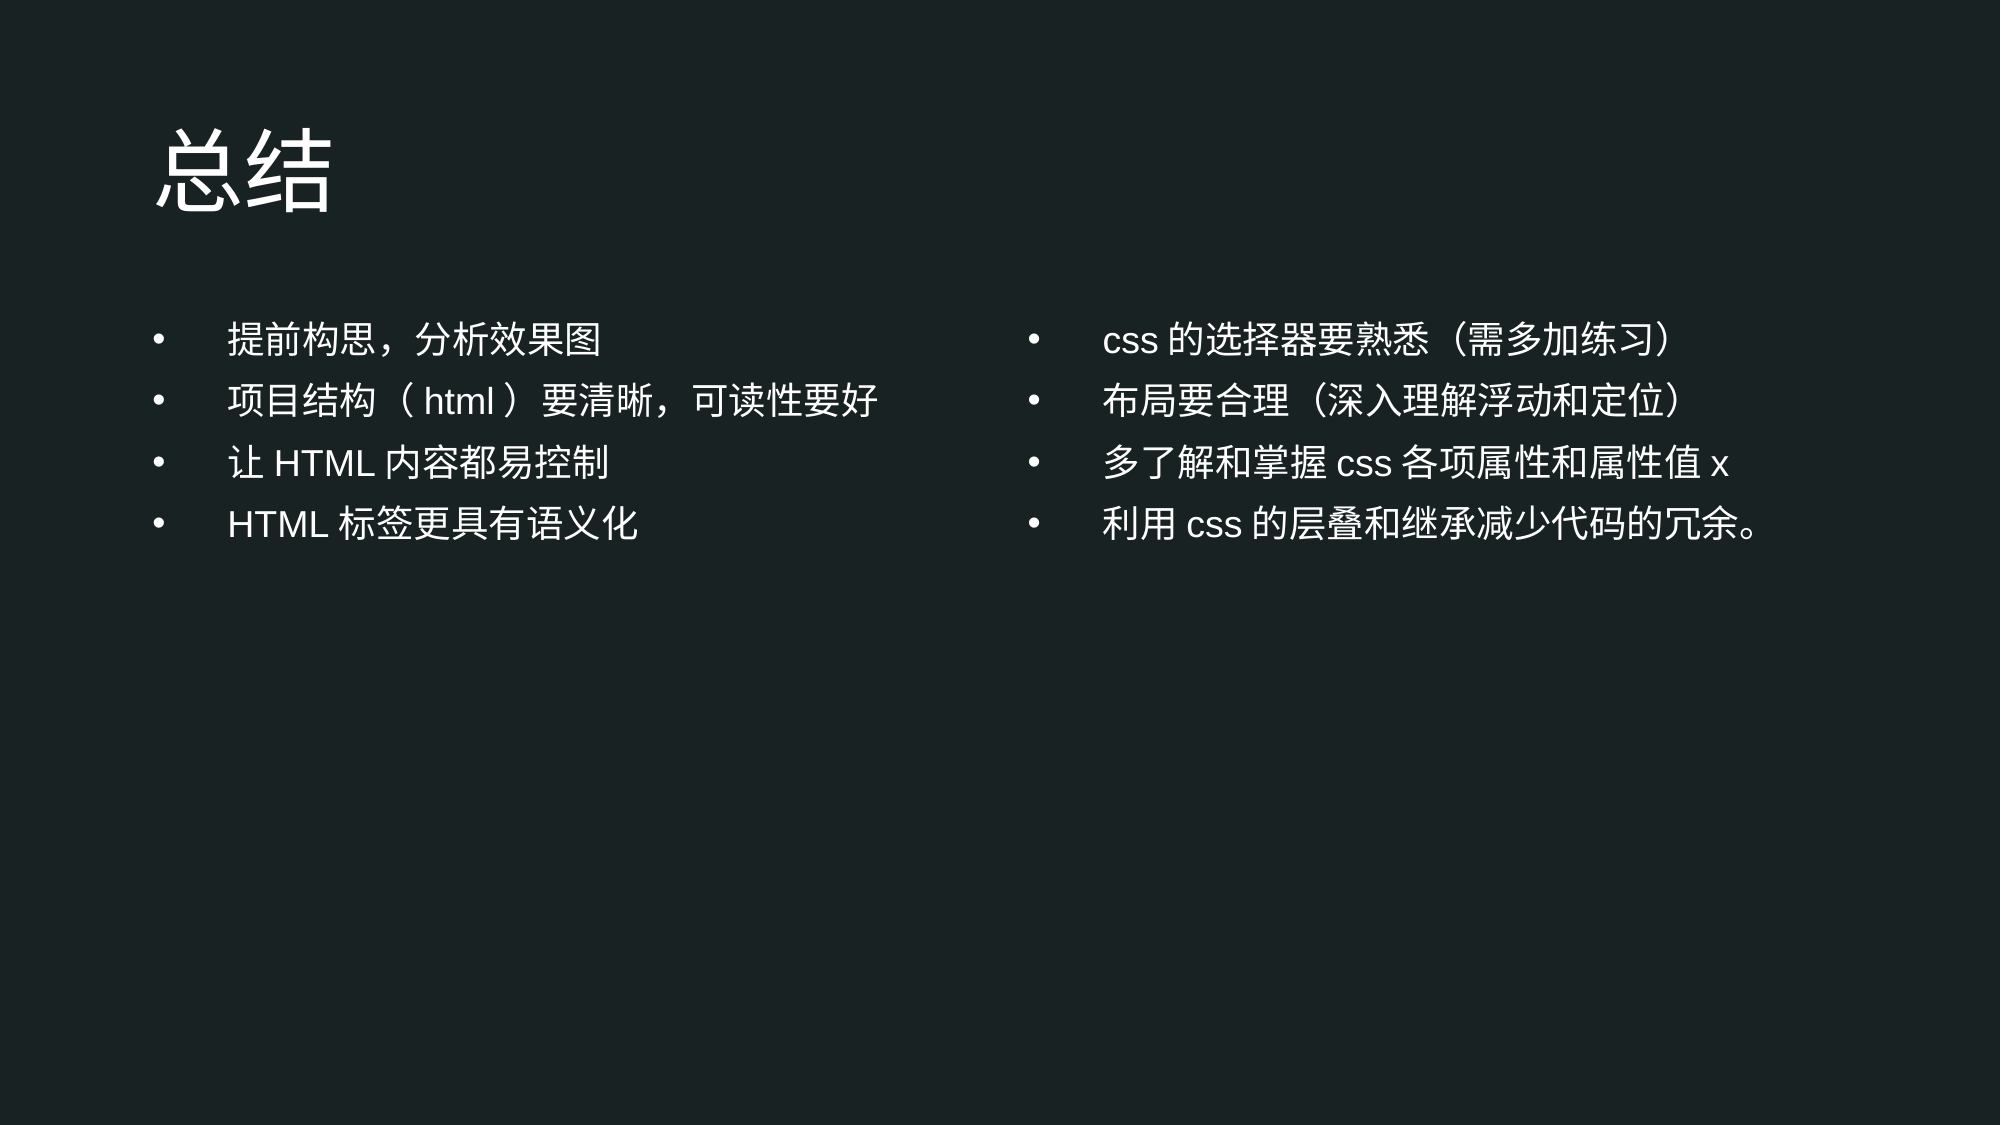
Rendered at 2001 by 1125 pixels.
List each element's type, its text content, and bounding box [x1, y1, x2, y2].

list css的选择器要熟悉（需多加练习） 布局要合理（深入理解浮动和定位） 多了解和掌握css各项属性和属性值x 利用css的层叠和继承减少代码的冗余。 [1012, 299, 1863, 1014]
list 提前构思，分析效果图 项目结构（html）要清晰，可读性要好 让HTML内容都易控制 HTML标签更具有语义化 [137, 299, 988, 1014]
title 总结 [137, 59, 1863, 278]
